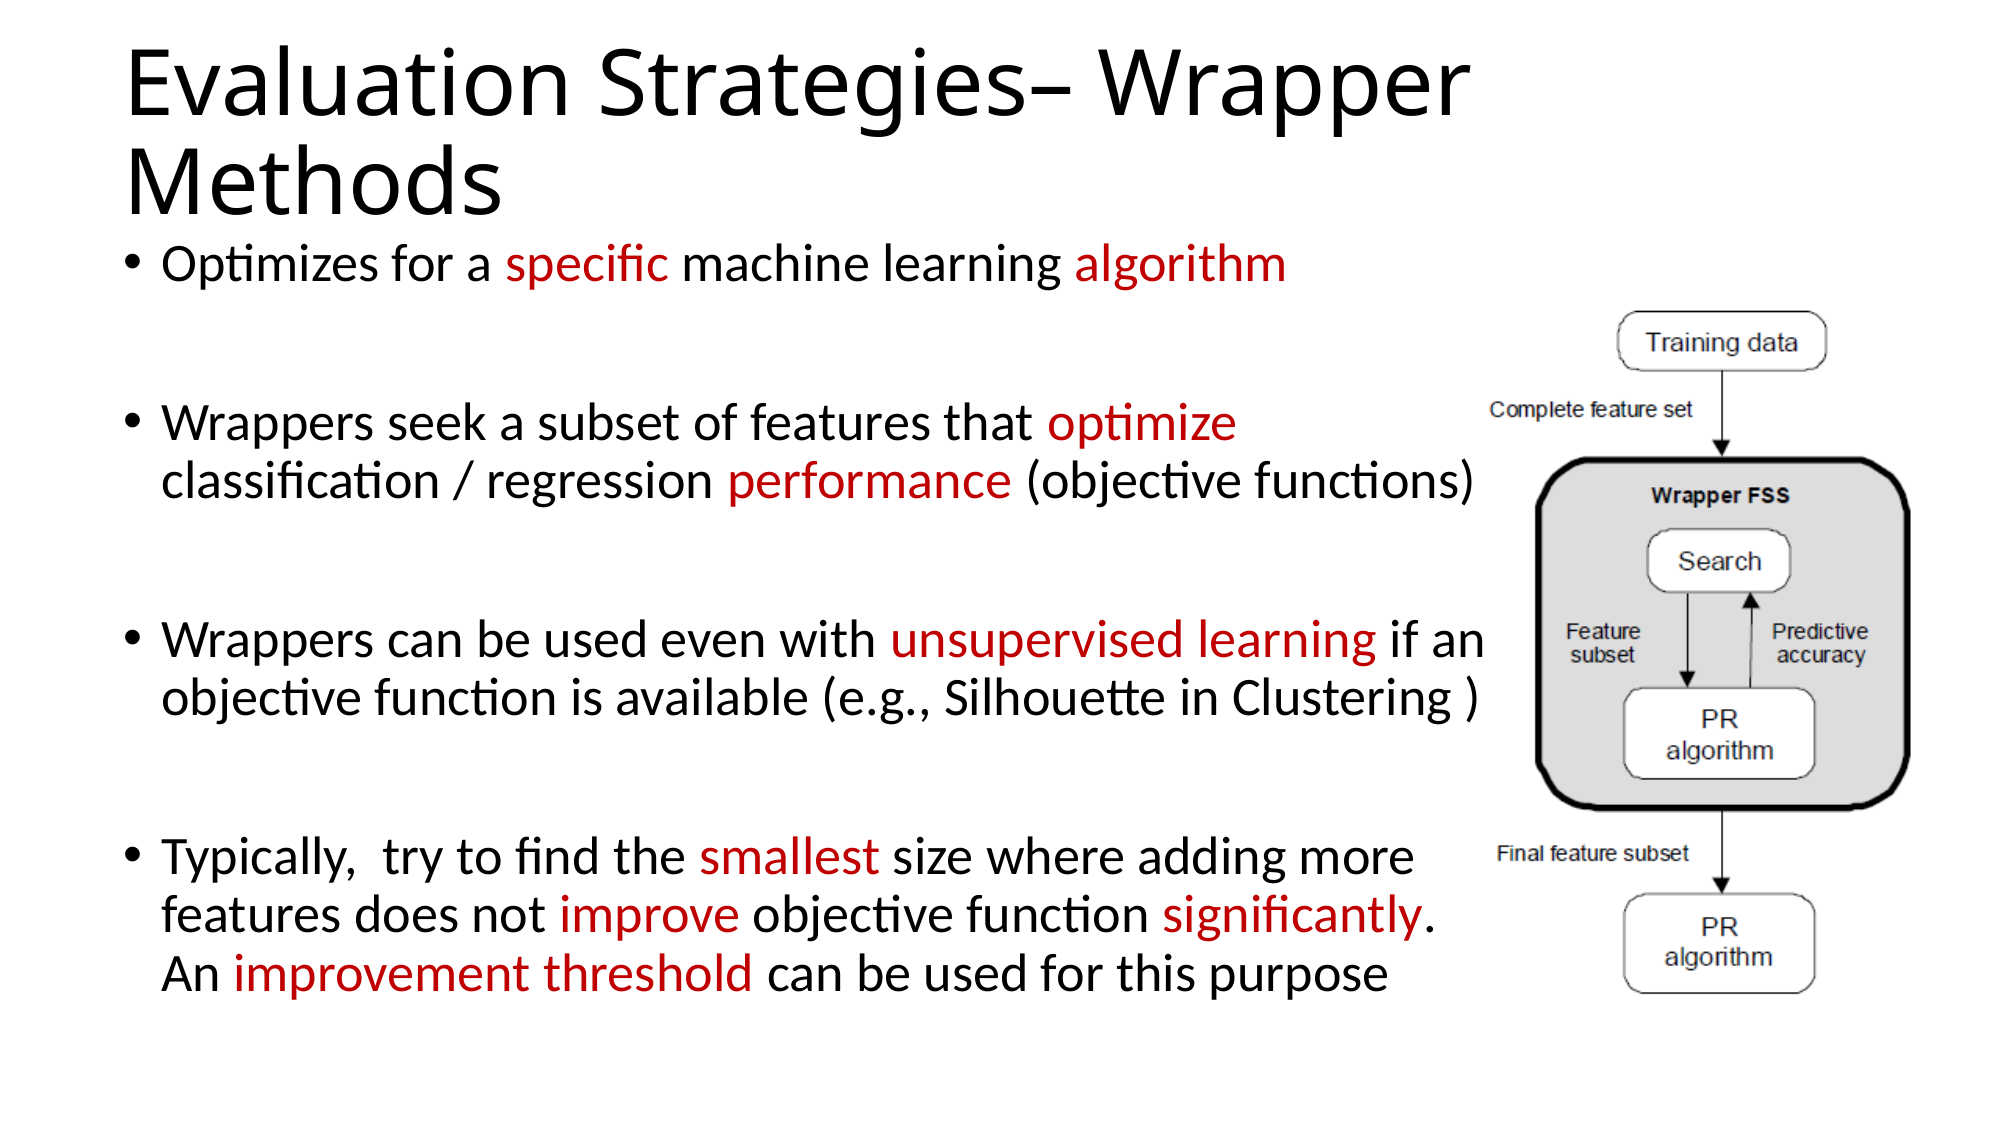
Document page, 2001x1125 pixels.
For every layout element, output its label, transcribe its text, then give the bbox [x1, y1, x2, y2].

title Evaluation Strategies– Wrapper Methods [108, 77, 1867, 194]
text_box Optimizes for a specific machine learning algorithm Wrappers seek a subset of features that optimize classification / regression performance (objective functions) Wrappers can be used even with unsupervised learning if an objective function is available (e.g., Silhouette in Clustering ) Typically, try to find the smallest size where adding more features does not improve objective function significantly. An improvement threshold can be used for this purpose [108, 227, 1522, 1075]
picture [1440, 286, 2000, 1016]
